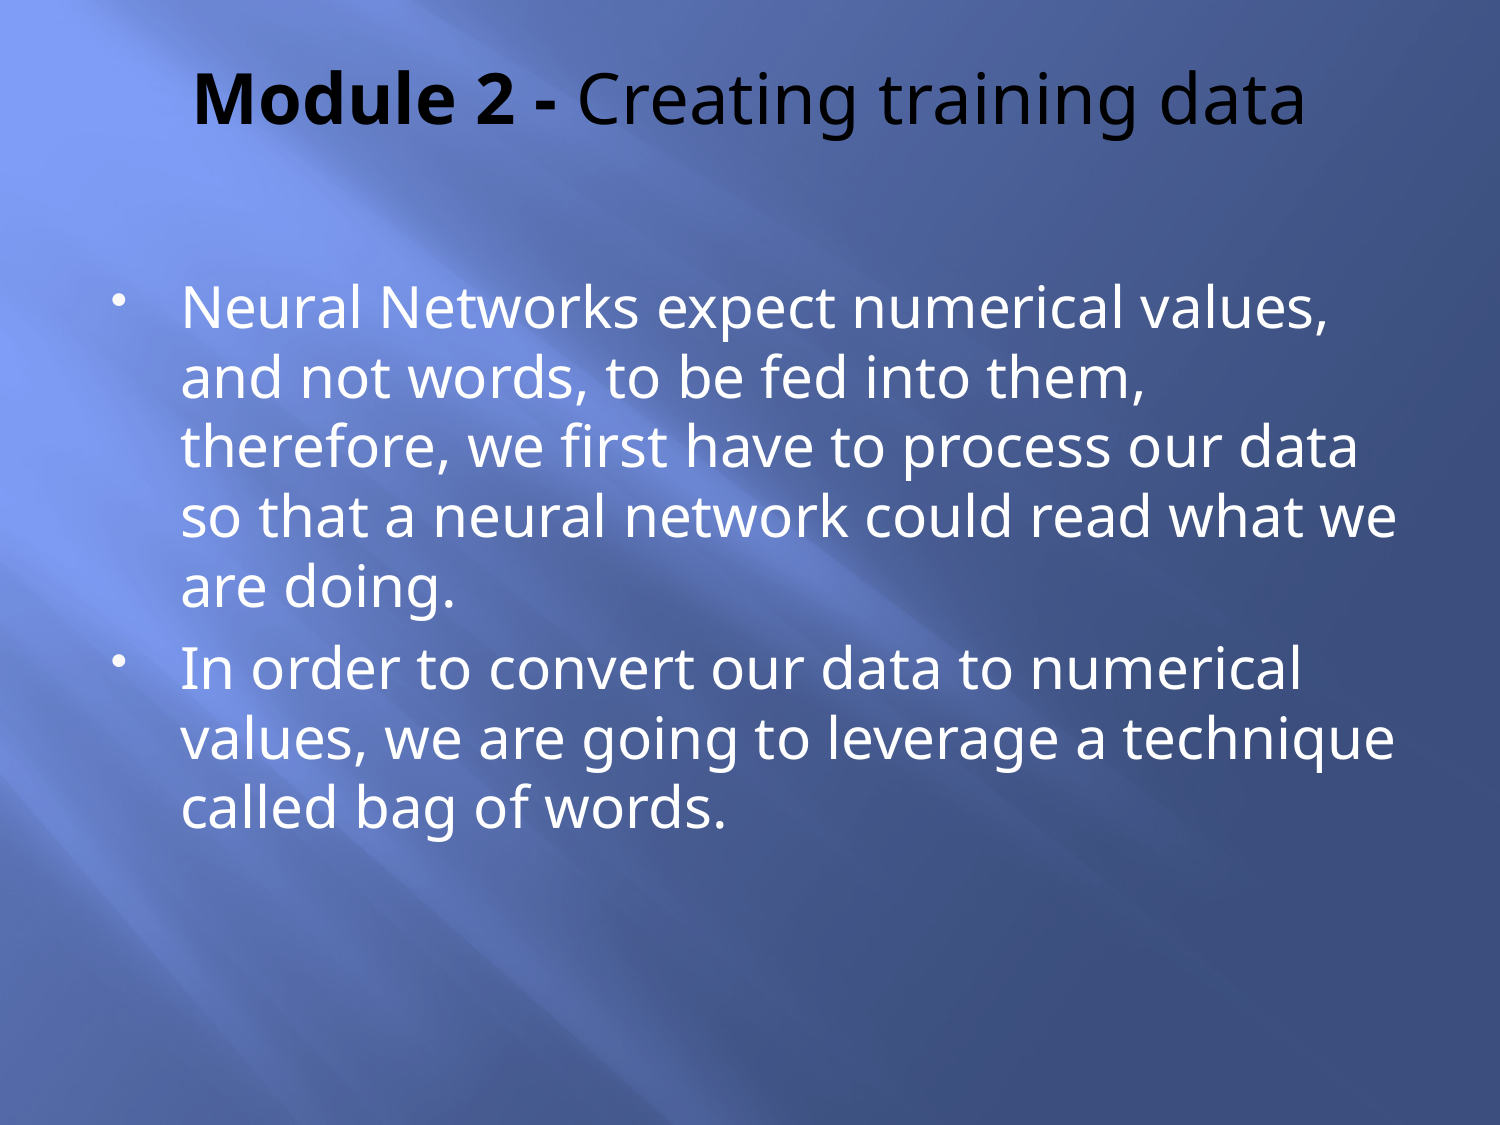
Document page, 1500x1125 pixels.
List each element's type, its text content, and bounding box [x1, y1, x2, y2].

title Module 2 - Creating training data [75, 45, 1425, 233]
list Neural Networks expect numerical values, and not words, to be fed into them, therefore, we first have to process our data so that a neural network could read what we are doing. In order to convert our data to numerical values, we are going to leverage a technique called bag of words. [75, 262, 1425, 1035]
